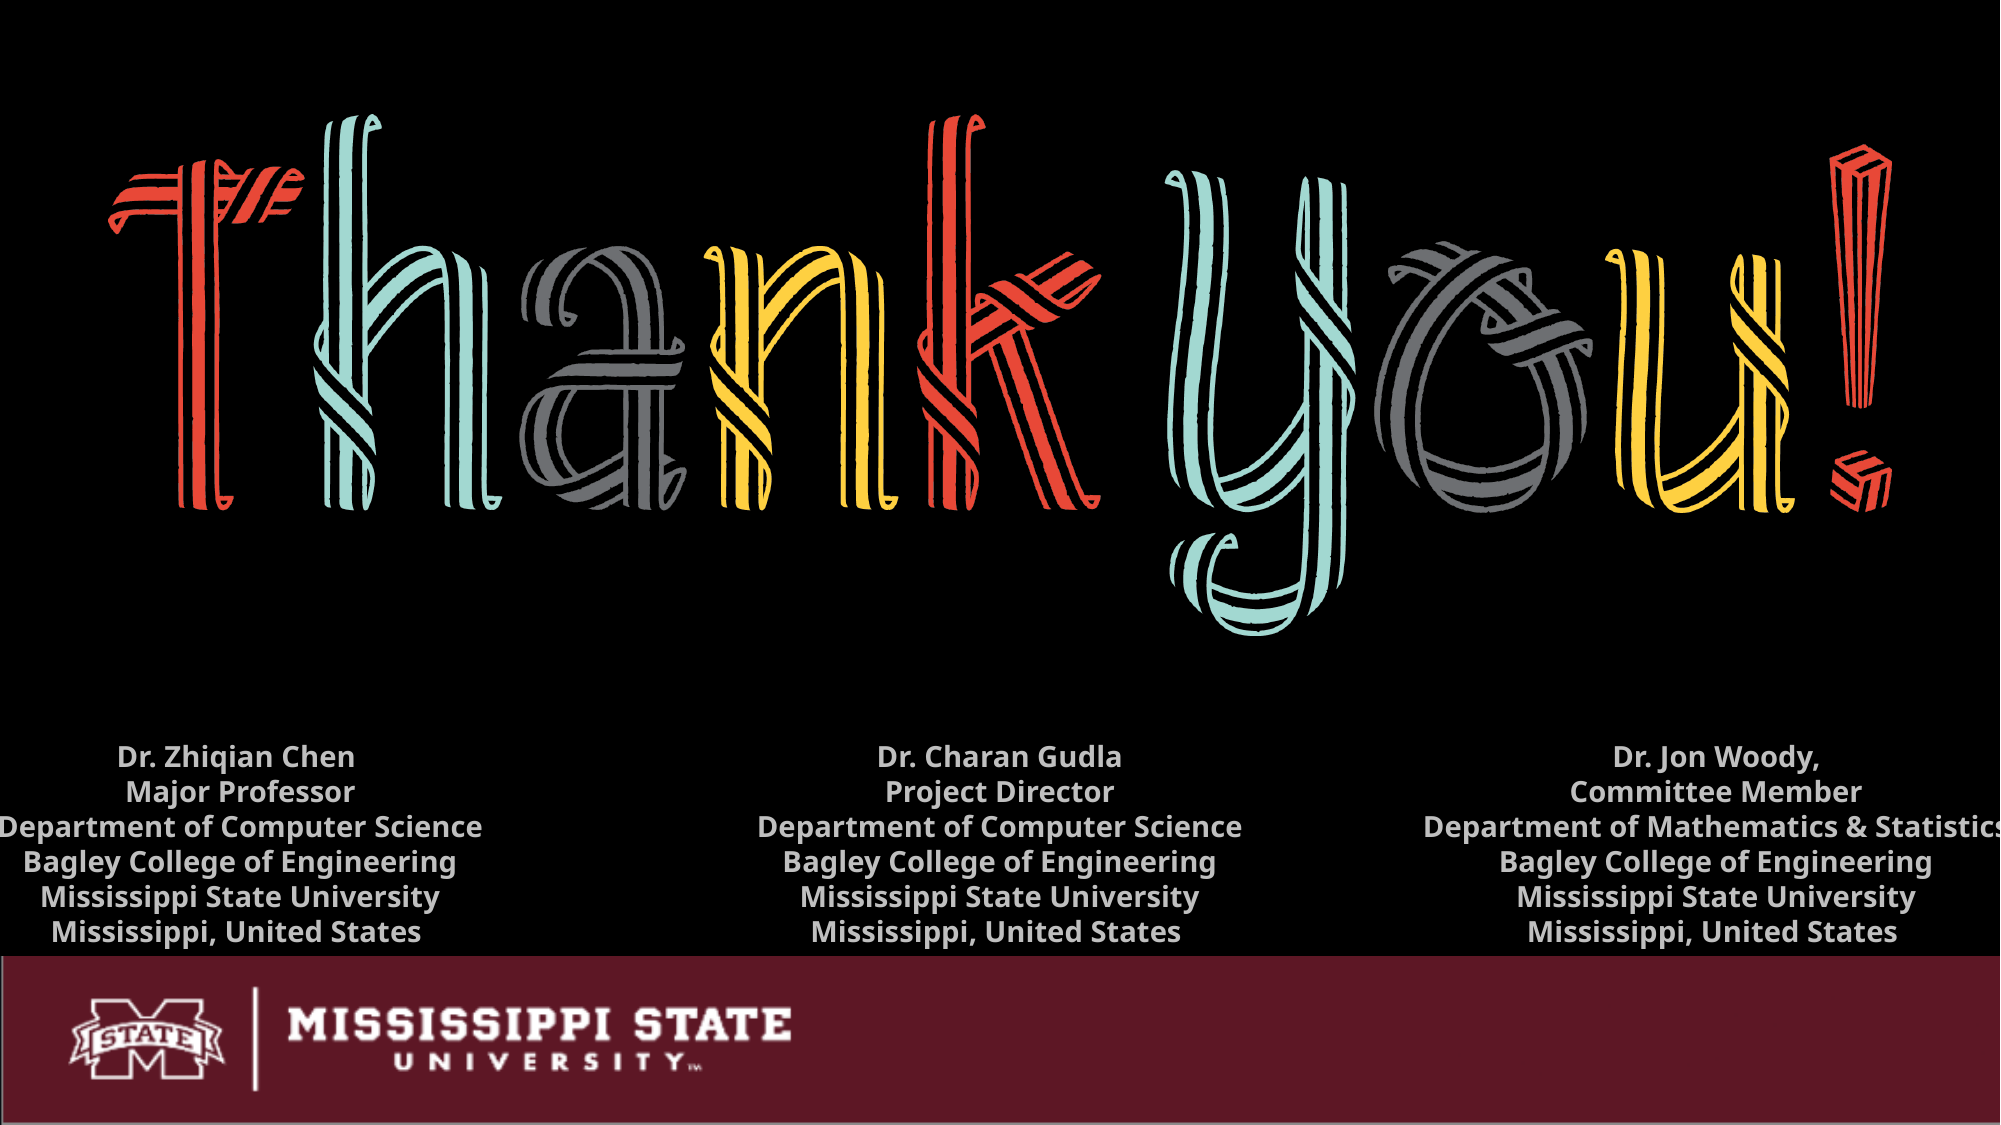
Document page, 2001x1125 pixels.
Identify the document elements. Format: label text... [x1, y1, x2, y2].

text_box Dr. Zhiqian Chen Major Professor Department of Computer Science Bagley College of Engineering Mississippi State University Mississippi, United States [0, 731, 499, 955]
text_box Dr. Jon Woody, Committee Member Department of Mathematics & Statistics Bagley College of Engineering Mississippi State University Mississippi, United States [1408, 731, 2000, 955]
picture [107, 113, 1893, 636]
picture [0, 955, 2000, 1125]
text_box Dr. Charan Gudla Project Director Department of Computer Science Bagley College of Engineering Mississippi State University Mississippi, United States [742, 731, 1258, 955]
